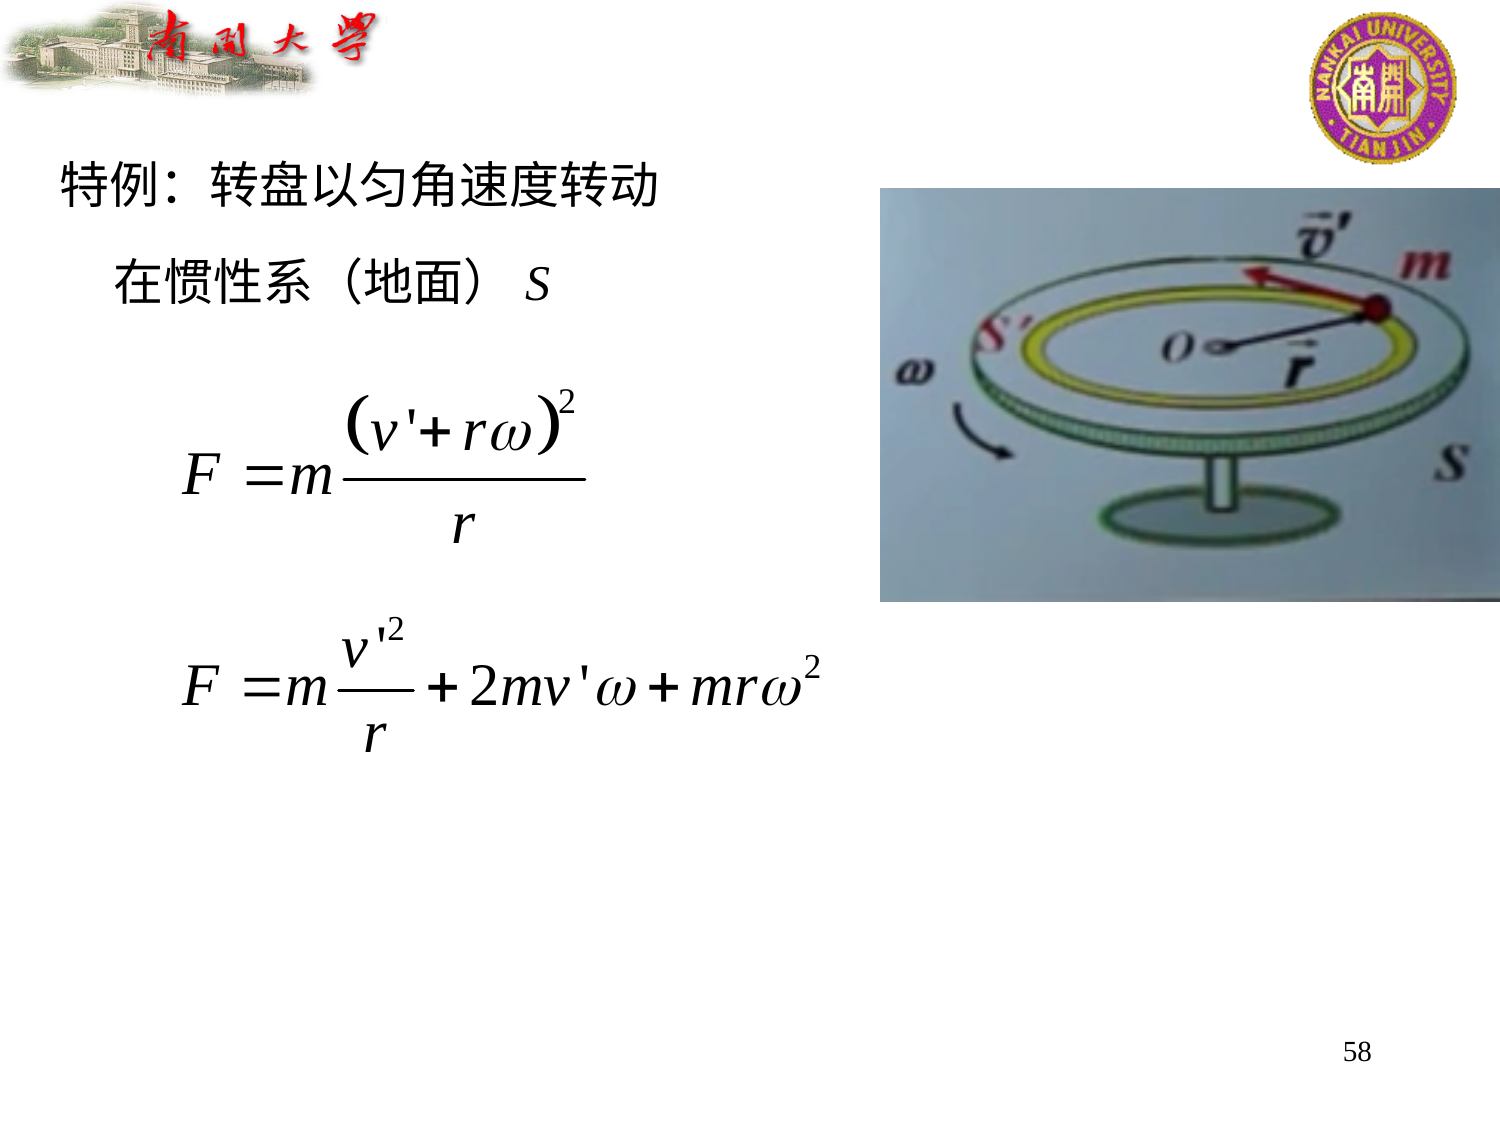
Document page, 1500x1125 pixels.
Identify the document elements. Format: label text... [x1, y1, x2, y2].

picture [1262, 0, 1500, 178]
picture [879, 188, 1500, 603]
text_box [170, 599, 831, 766]
text_box 在惯性系（地面）S [98, 243, 565, 319]
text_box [170, 370, 597, 558]
text_box 特例：转盘以匀角速度转动 [44, 146, 675, 222]
slide_number 58 [1074, 1024, 1388, 1101]
picture [0, 0, 388, 100]
